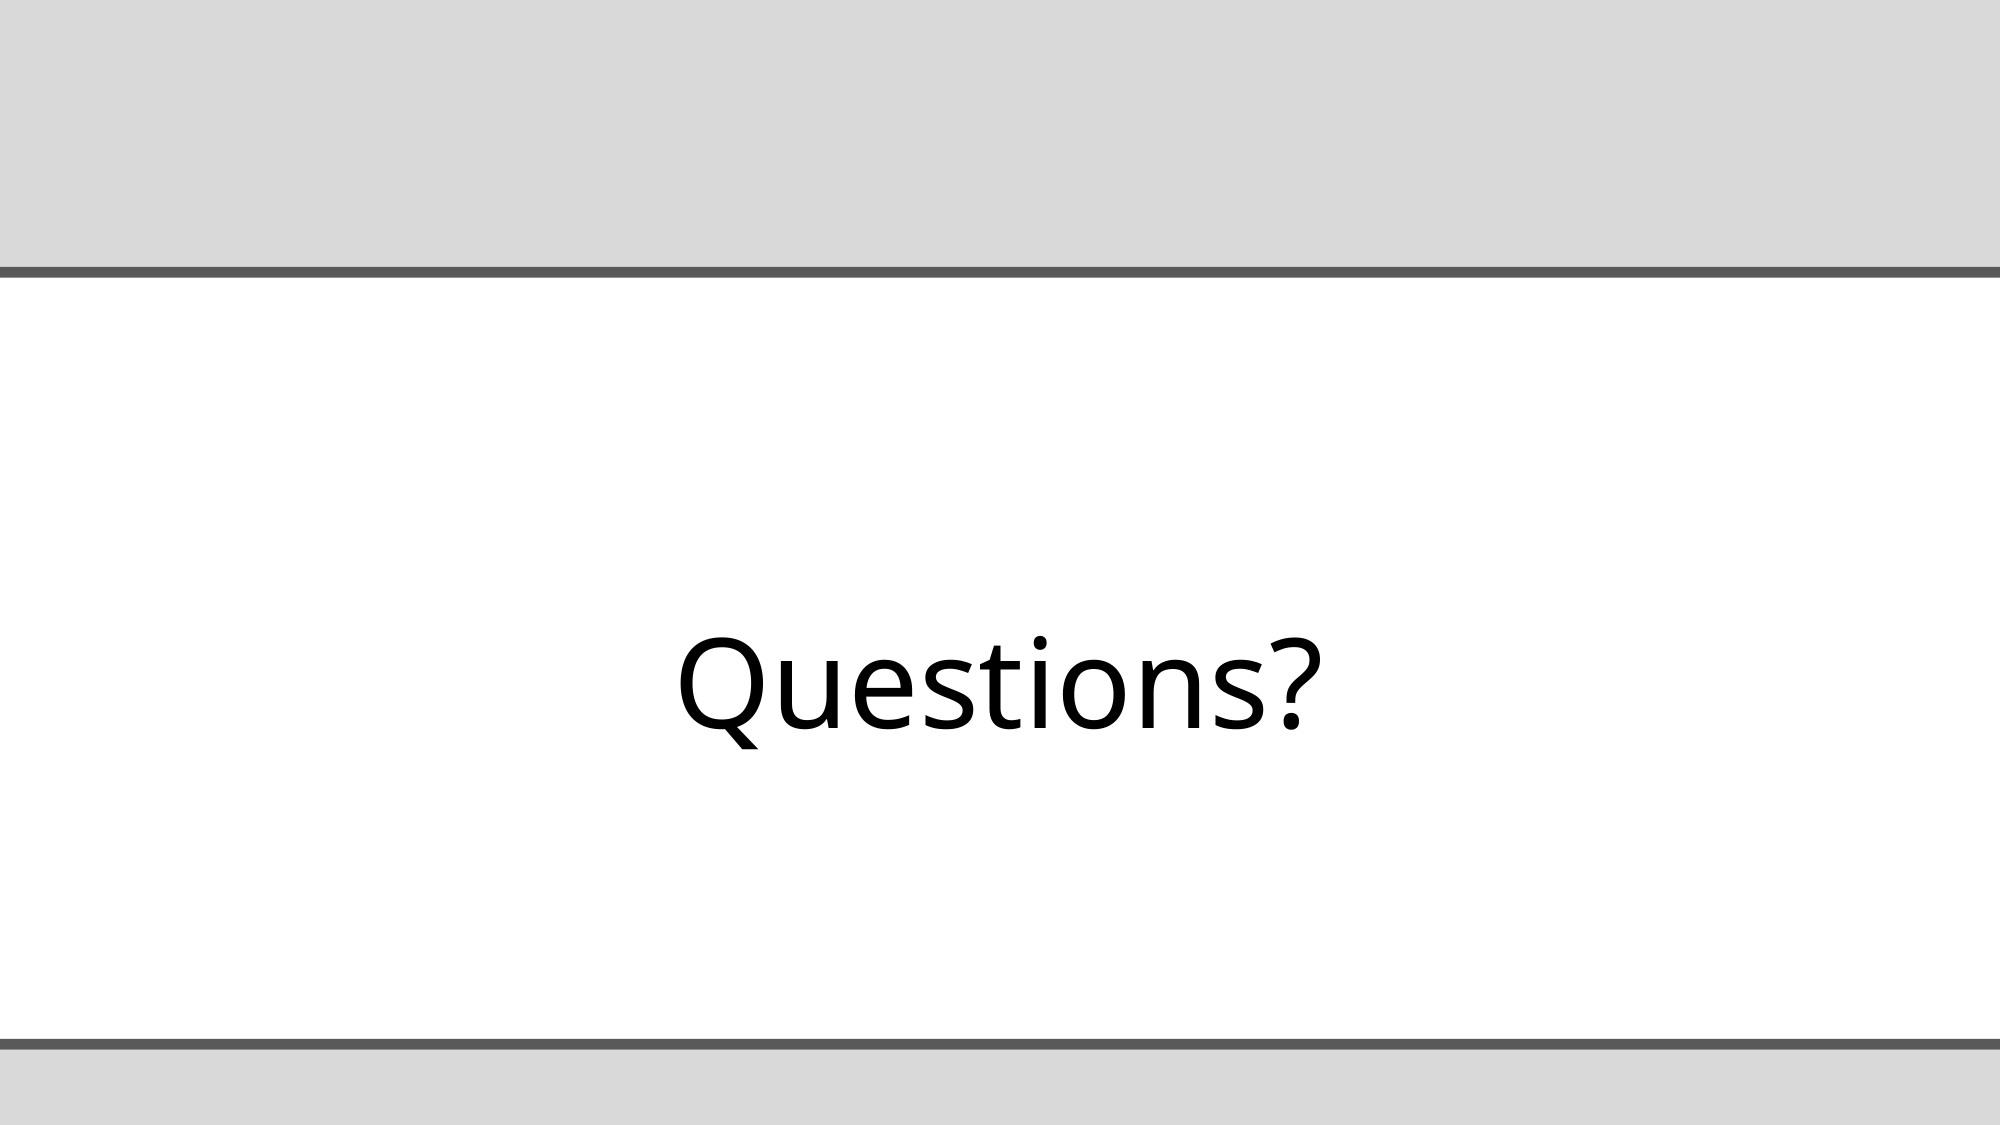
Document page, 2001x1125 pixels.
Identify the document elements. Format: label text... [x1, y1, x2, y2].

title Questions? [136, 294, 1862, 763]
